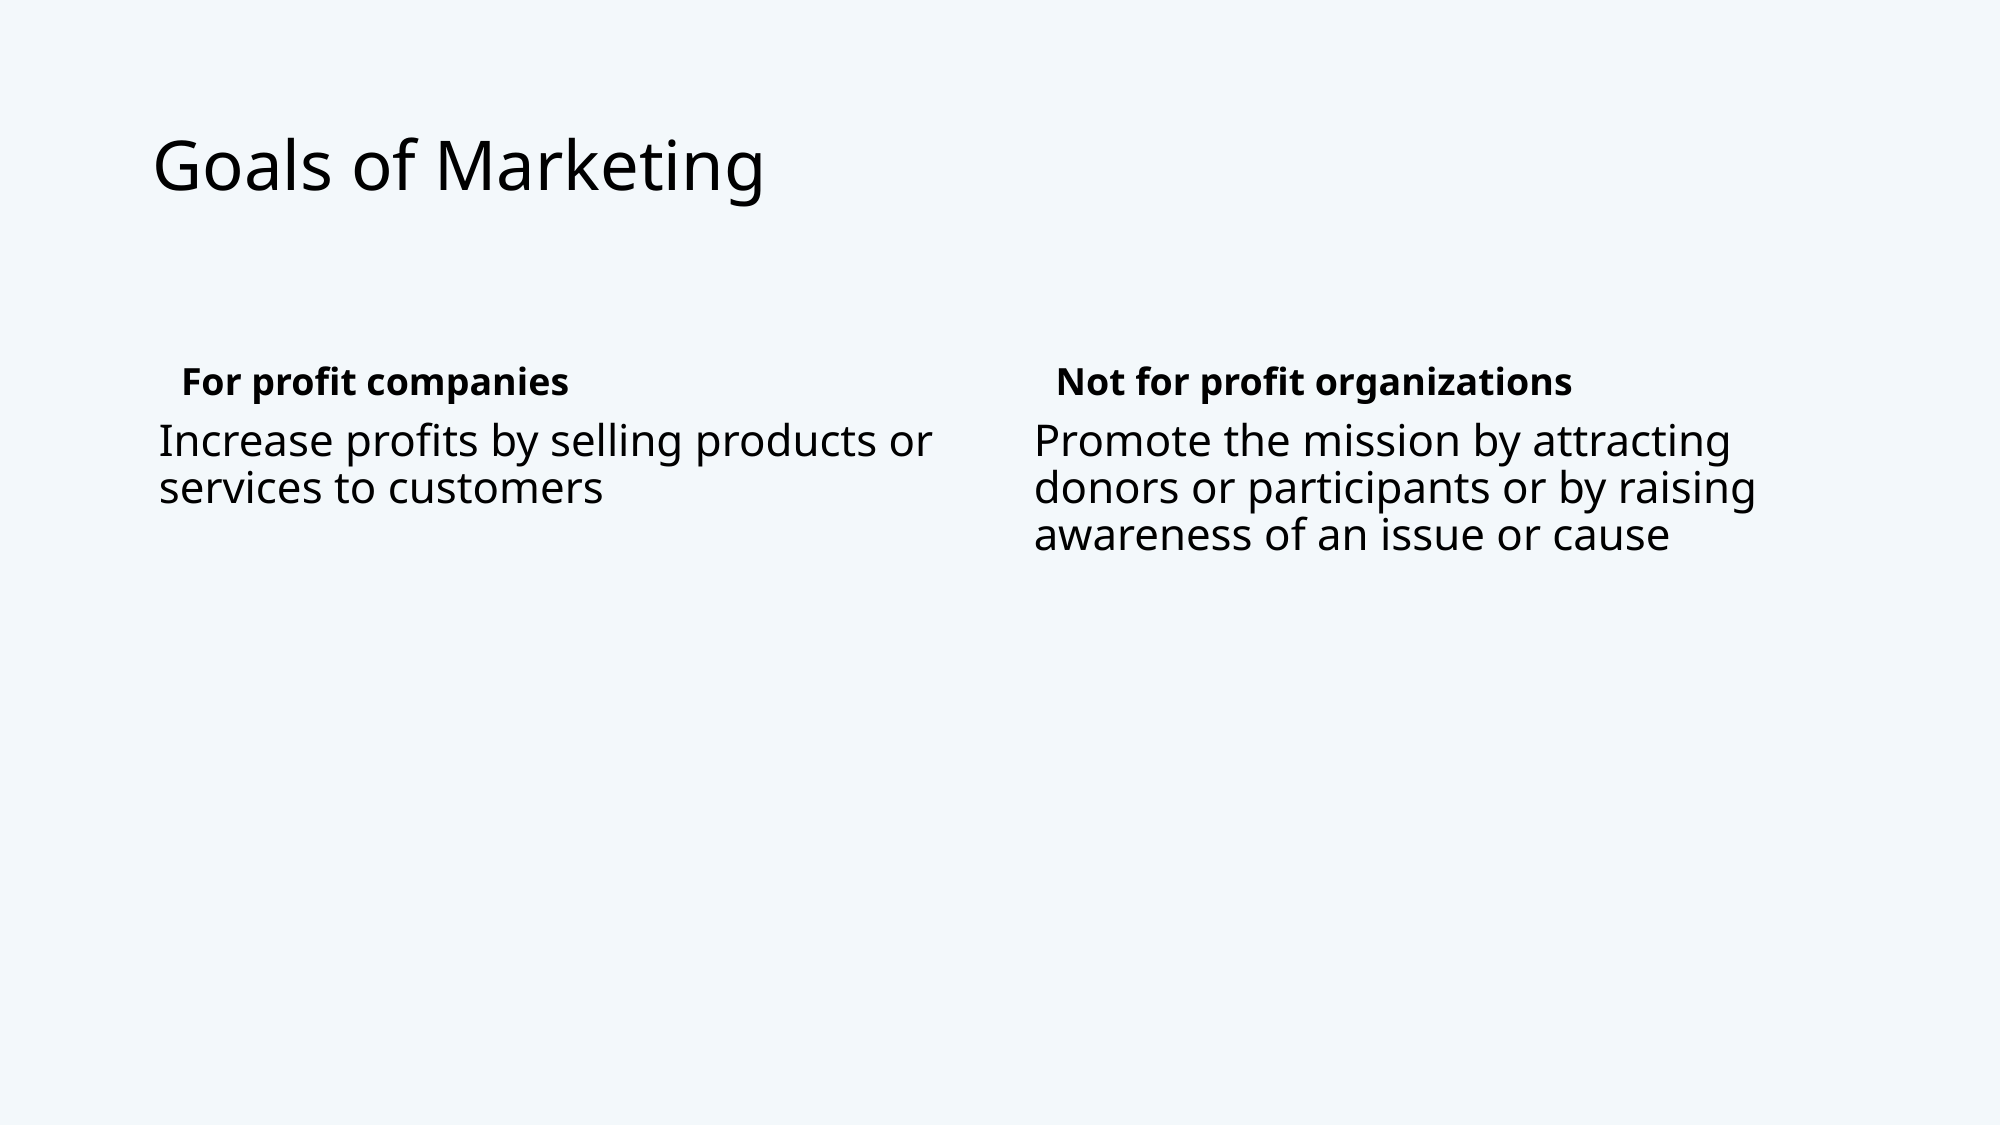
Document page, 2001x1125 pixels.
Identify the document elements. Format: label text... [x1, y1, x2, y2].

list Not for profit organizations [1012, 275, 1863, 410]
title Goals of Marketing [137, 59, 1863, 278]
list Increase profits by selling products or services to customers [137, 410, 984, 1016]
list Promote the mission by attracting donors or participants or by raising awareness of an issue or cause [1012, 410, 1863, 1016]
list For profit companies [137, 275, 984, 410]
